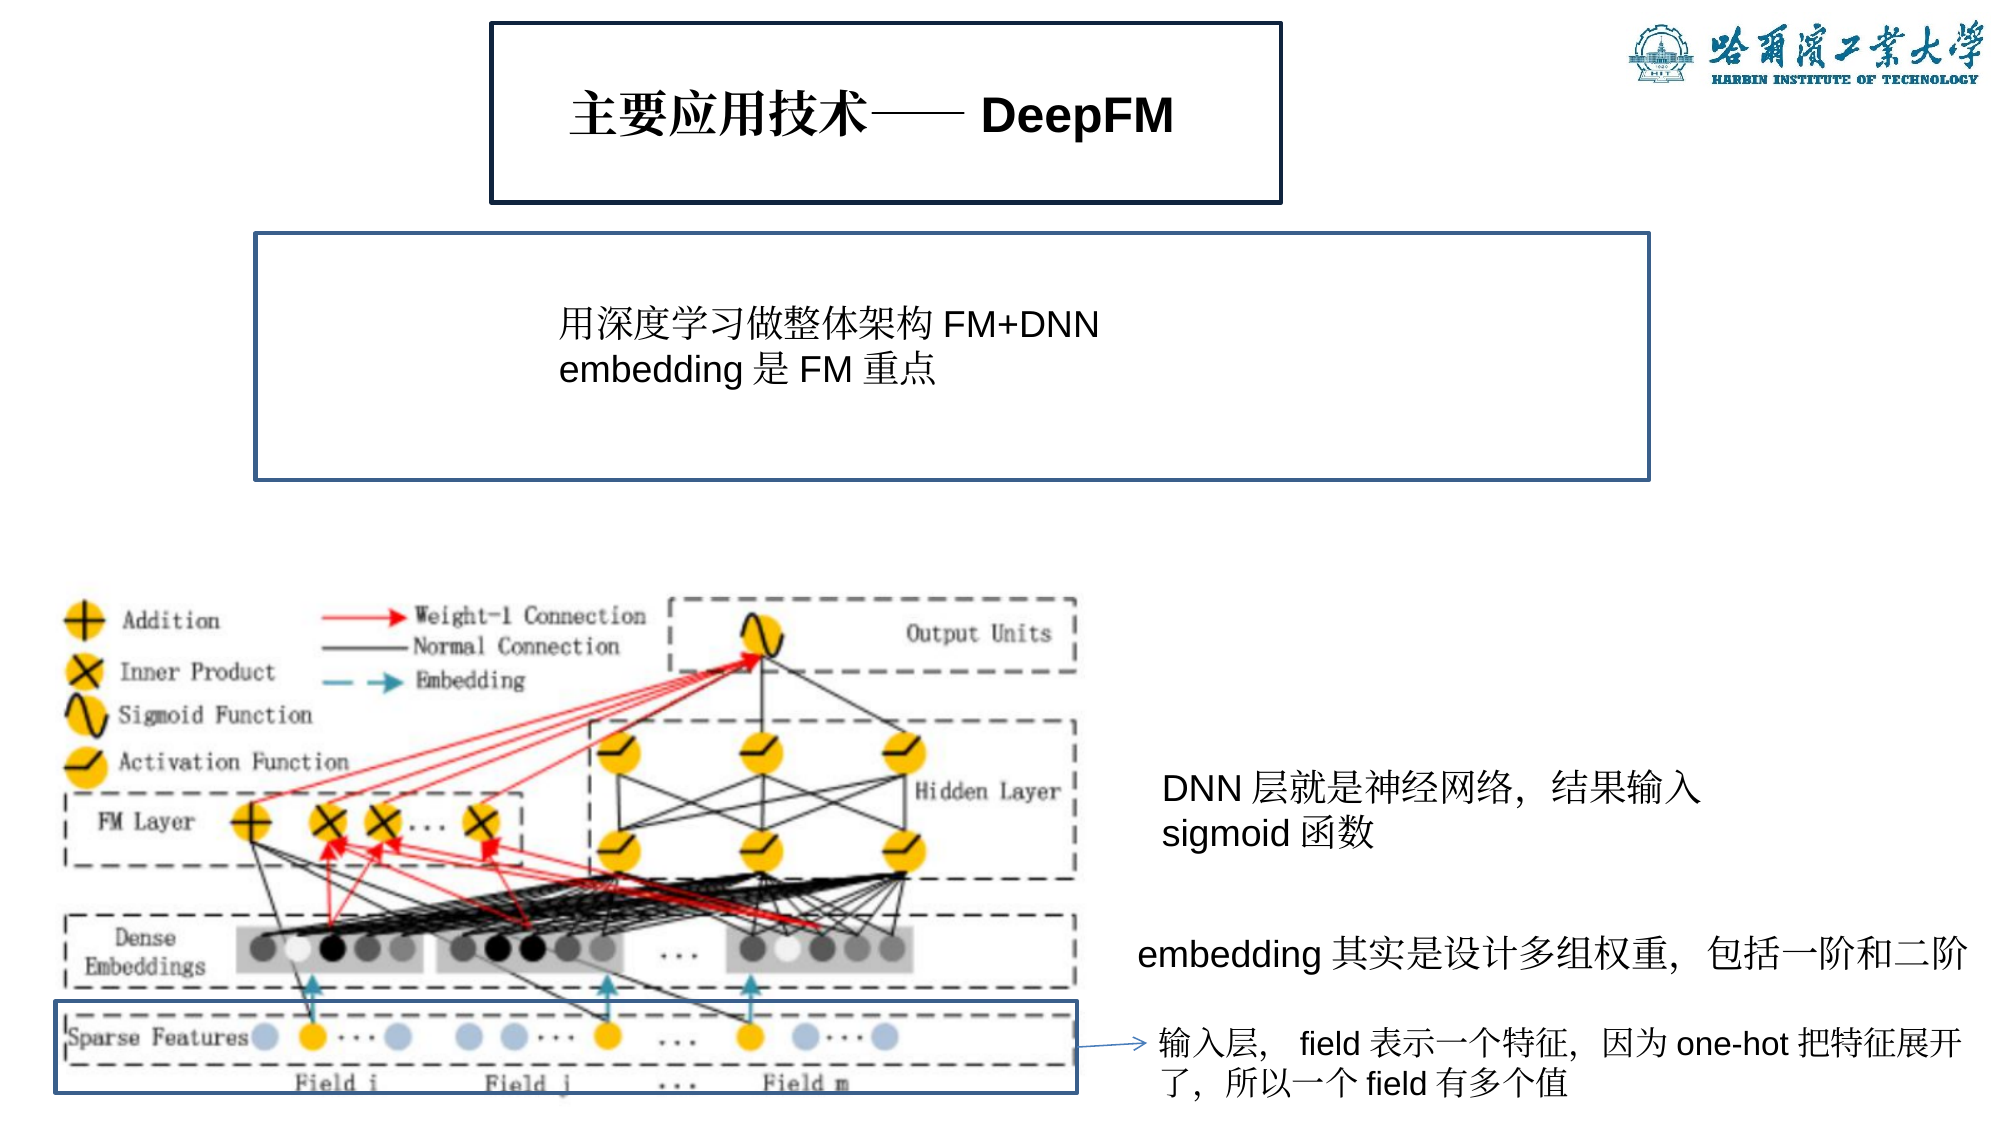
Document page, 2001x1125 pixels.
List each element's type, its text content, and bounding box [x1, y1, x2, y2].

text_box 输入层，field表示一个特征，因为one-hot把特征展开了，所以一个field有多个值 [1144, 1014, 1991, 1110]
text_box DNN层就是神经网络，结果输入sigmoid函数 [1147, 756, 1758, 862]
text_box embedding其实是设计多组权重，包括一阶和二阶 [1122, 922, 2000, 983]
picture [55, 557, 1105, 1111]
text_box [1076, 1042, 1148, 1048]
text_box 用深度学习做整体架构FM+DNN embedding是FM重点 [544, 292, 1401, 443]
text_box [491, 23, 1282, 203]
text_box [253, 231, 1651, 482]
picture [1626, 12, 1991, 94]
